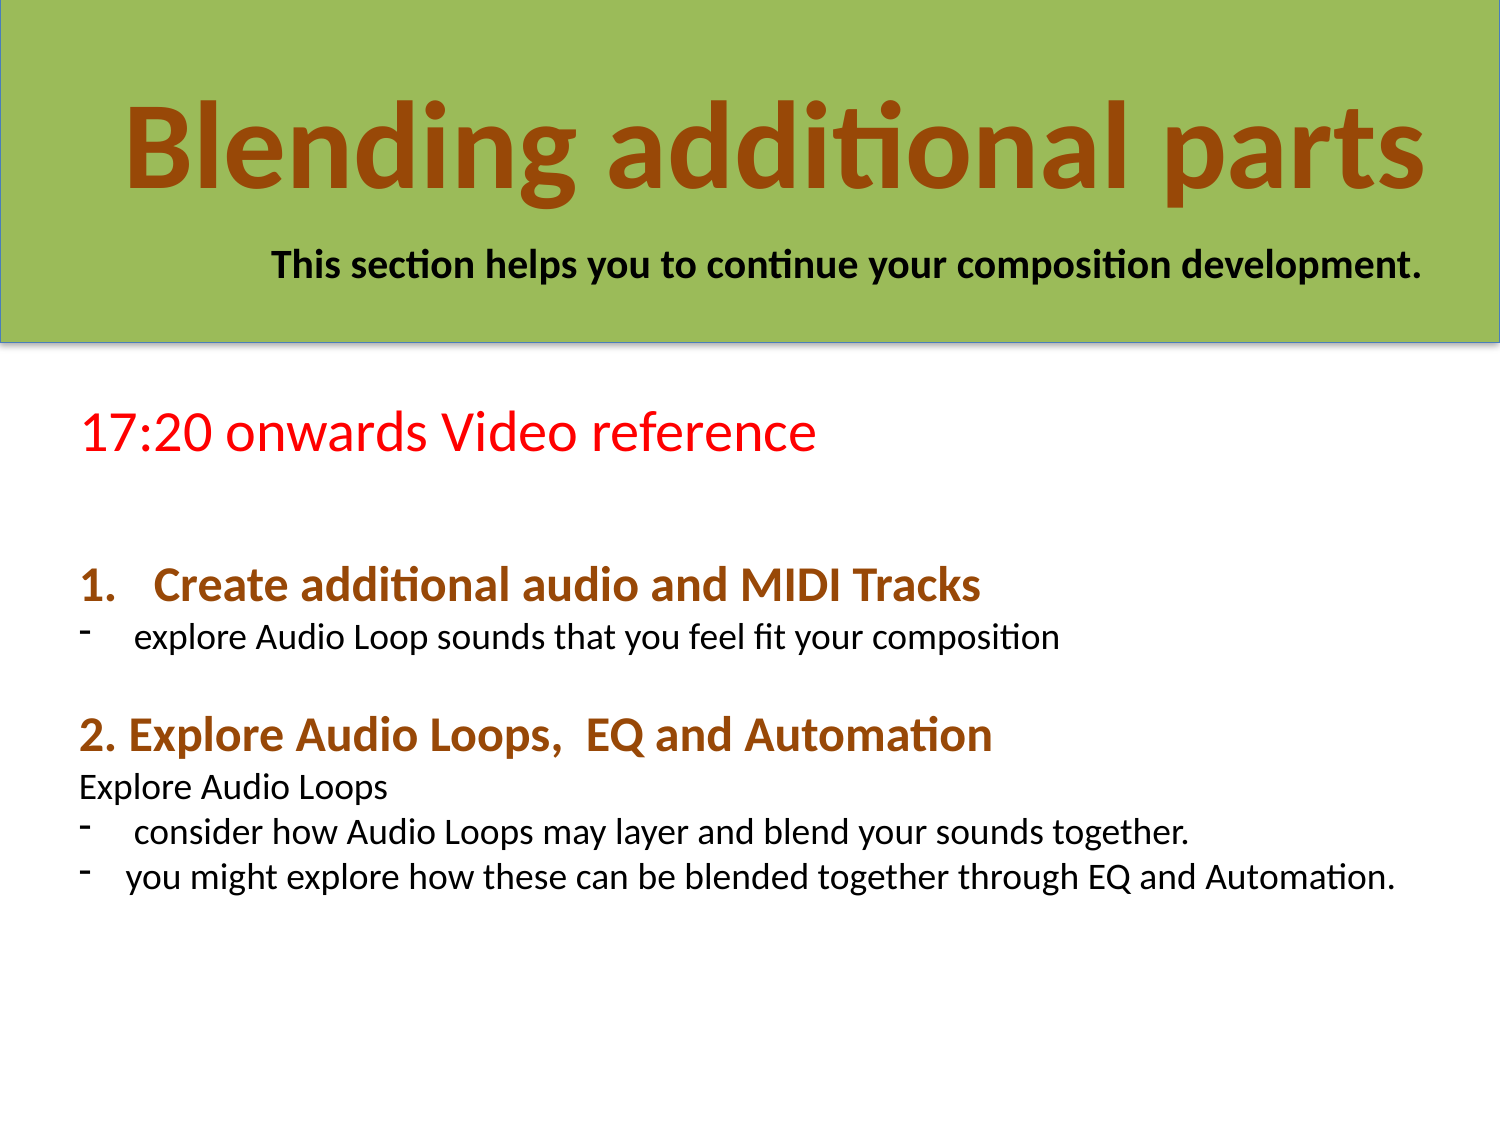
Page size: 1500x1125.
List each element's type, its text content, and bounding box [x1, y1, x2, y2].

text_box Create additional audio and MIDI Tracks explore Audio Loop sounds that you feel fit your composition 2. Explore Audio Loops, EQ and Automation Explore Audio Loops consider how Audio Loops may layer and blend your sounds together. you might explore how these can be blended together through EQ and Automation. [63, 544, 1413, 905]
text_box [0, 0, 1500, 343]
text_box This section helps you to continue your composition development. [256, 229, 1439, 295]
text_box Blending additional parts [80, 55, 1443, 221]
text_box 17:20 onwards Video reference [64, 385, 833, 471]
